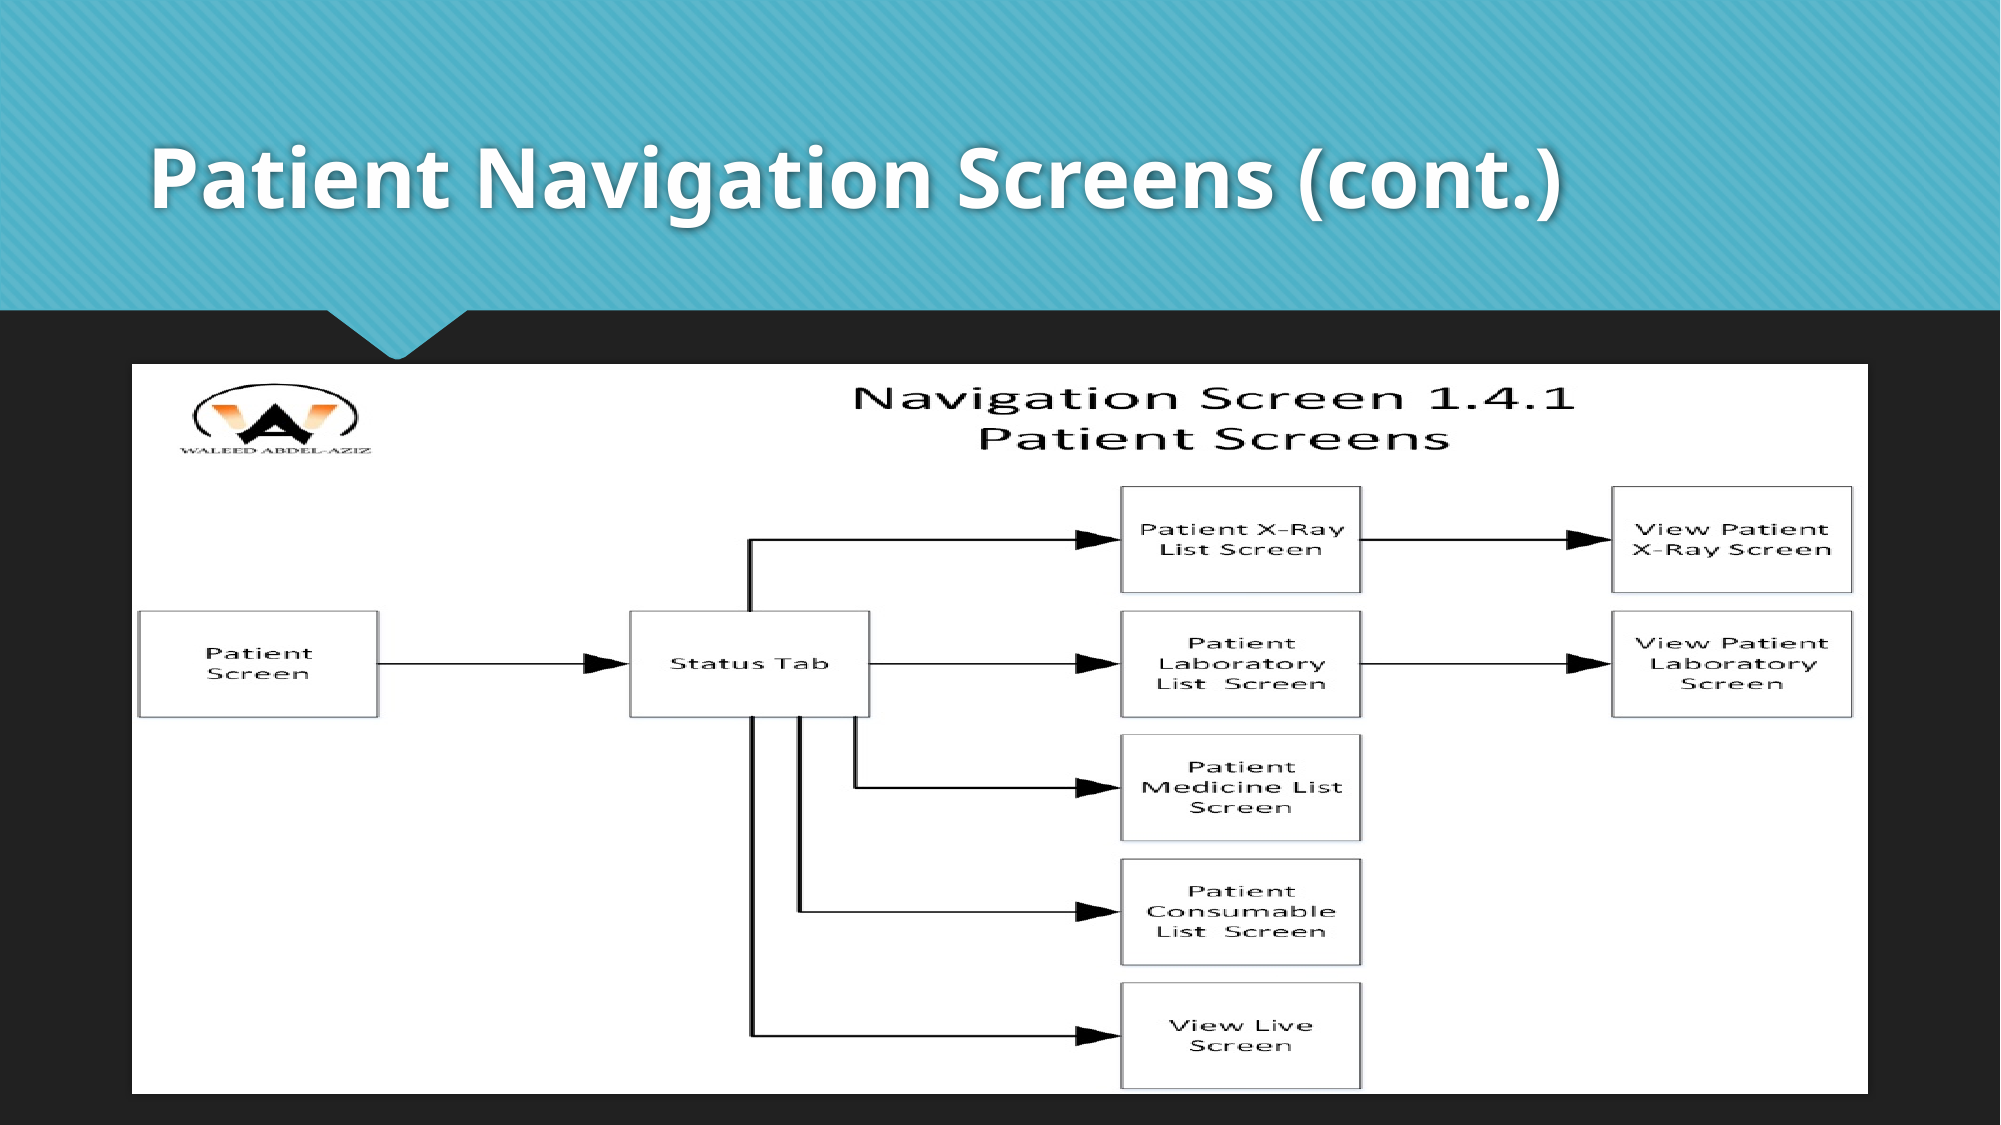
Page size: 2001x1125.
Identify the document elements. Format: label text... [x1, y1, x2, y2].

title Patient Navigation Screens (cont.) [132, 73, 1868, 233]
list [132, 364, 1868, 1094]
